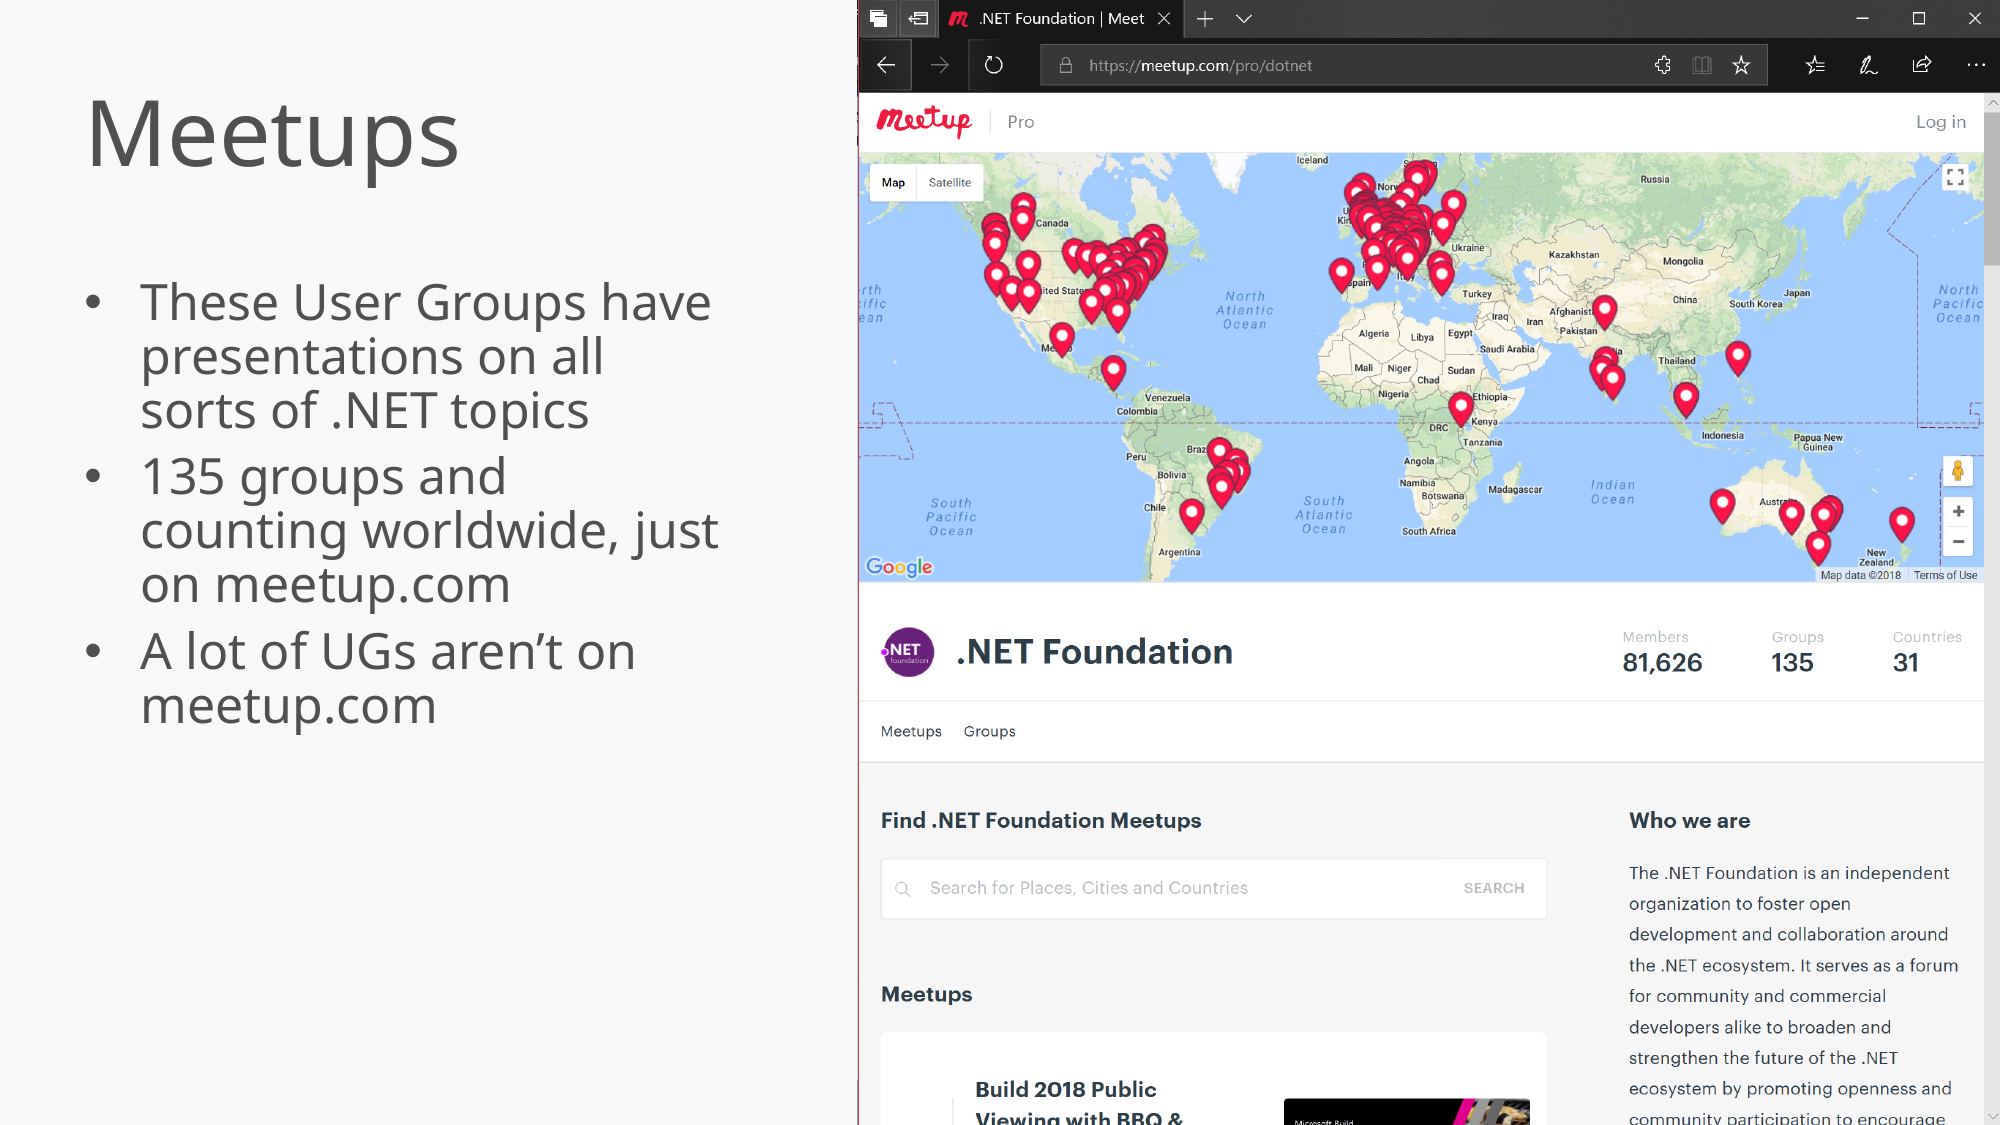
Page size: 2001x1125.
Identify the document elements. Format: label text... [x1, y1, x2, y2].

picture [857, 0, 2000, 1125]
text_box These User Groups have presentations on all sorts of .NET topics 135 groups and counting worldwide, just on meetup.com A lot of UGs aren’t on meetup.com [54, 253, 756, 758]
text_box Meetups [54, 63, 698, 211]
